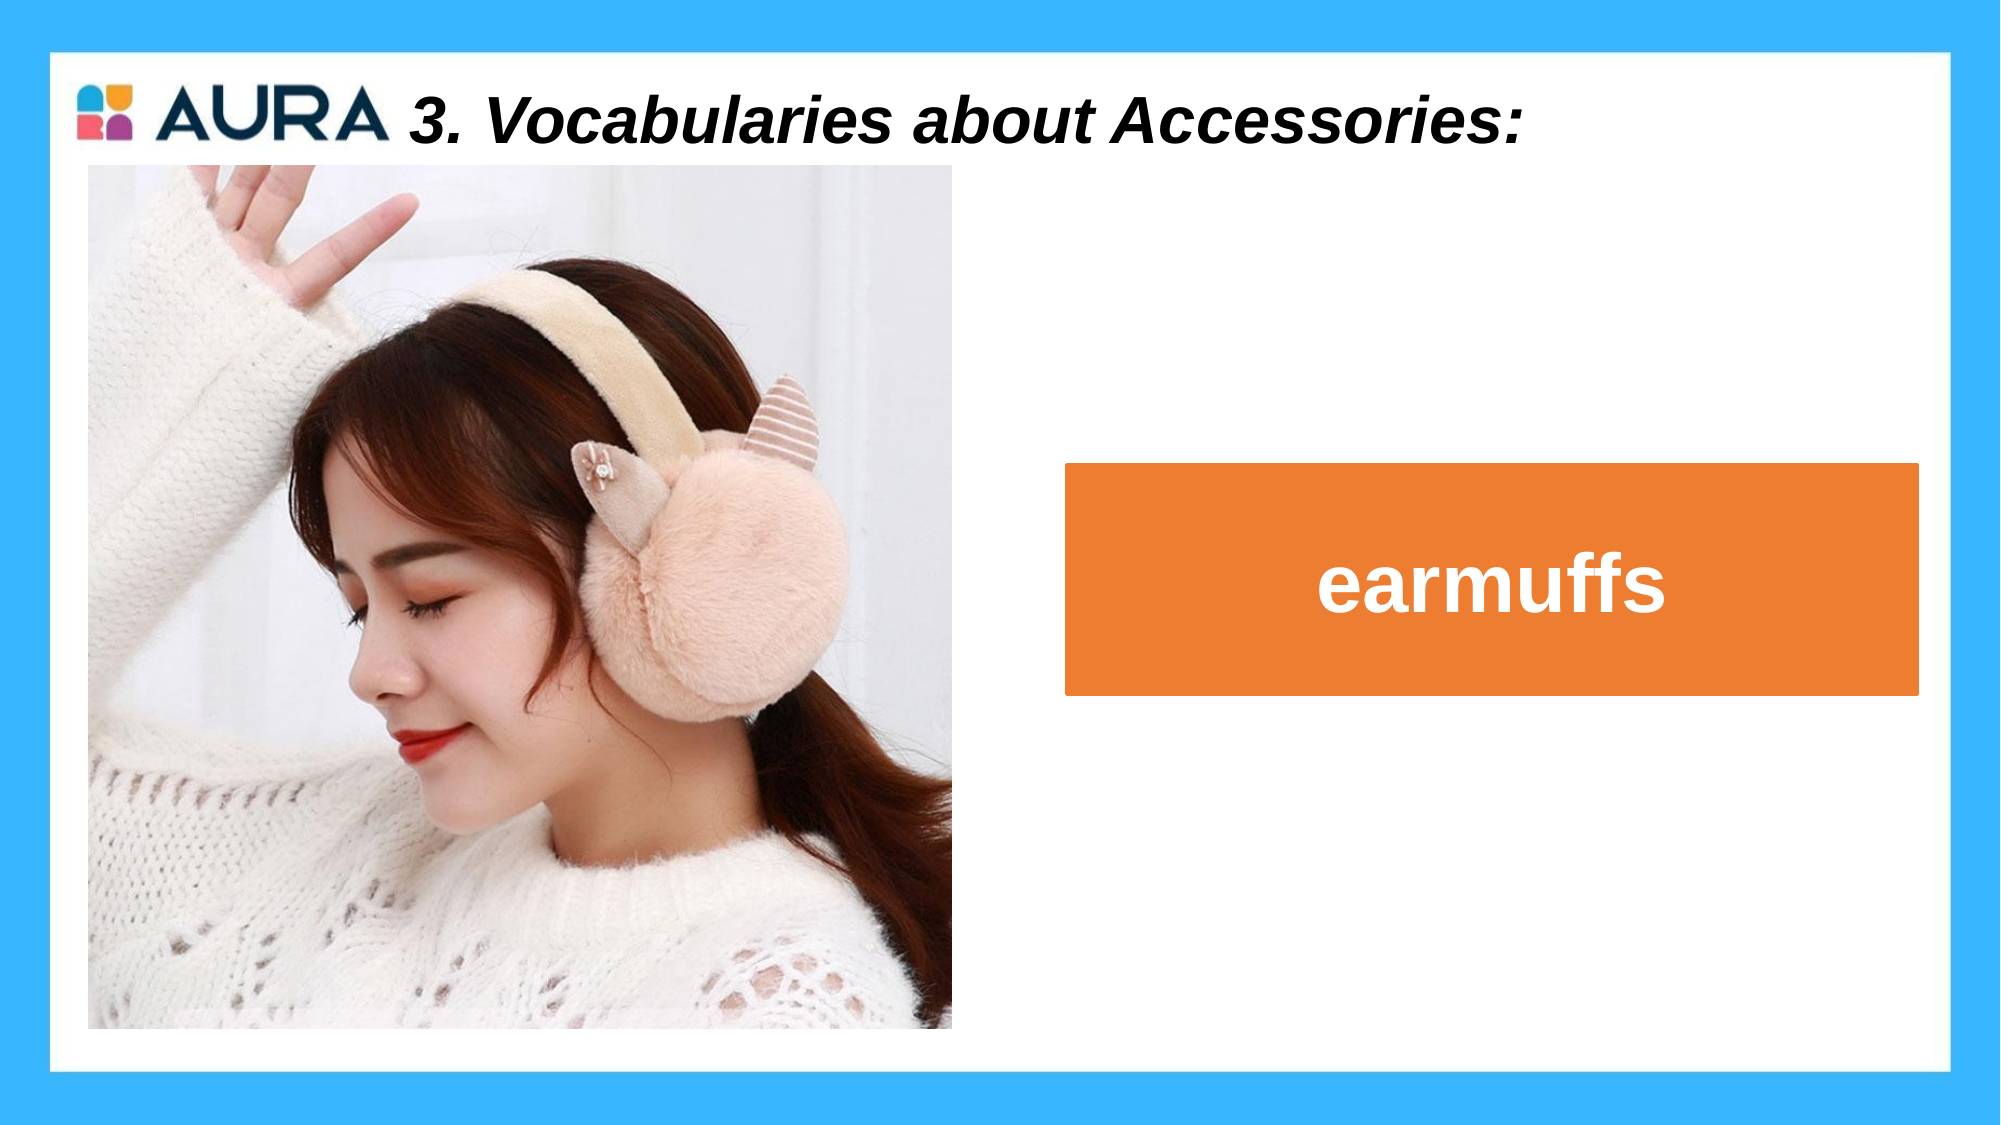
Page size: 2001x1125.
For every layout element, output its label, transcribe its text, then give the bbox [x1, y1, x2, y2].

text_box earmuffs [1067, 465, 1918, 694]
title 3. Vocabularies about Accessories: [223, 0, 1712, 166]
picture [0, 0, 2001, 1125]
